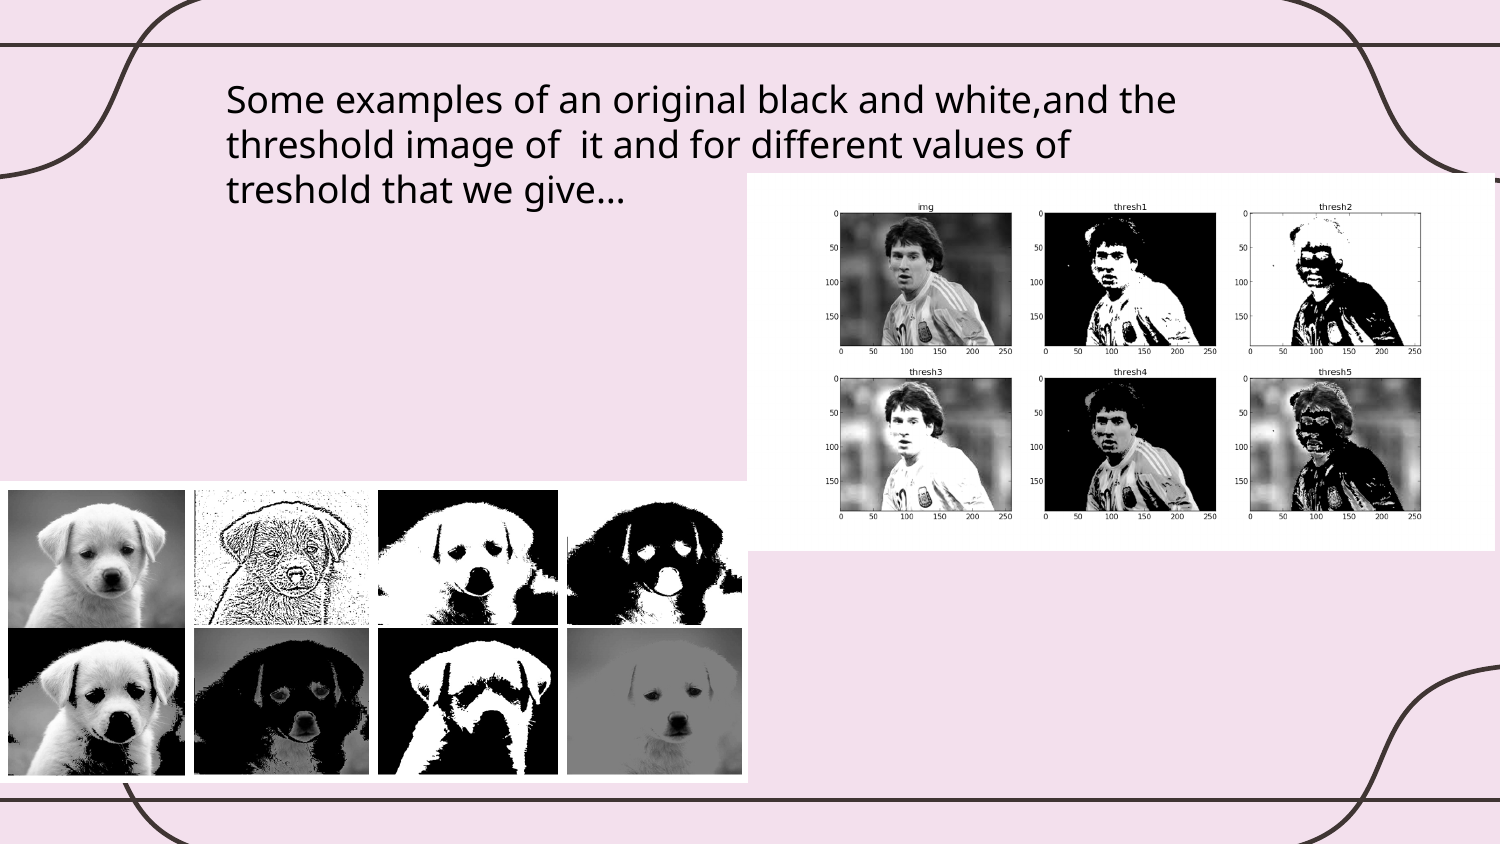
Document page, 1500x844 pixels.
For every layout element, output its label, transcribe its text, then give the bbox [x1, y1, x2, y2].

subtitle Some examples of an original black and white,and the threshold image of it and for different values of treshold that we give… [211, 60, 1195, 152]
picture [0, 173, 1496, 784]
